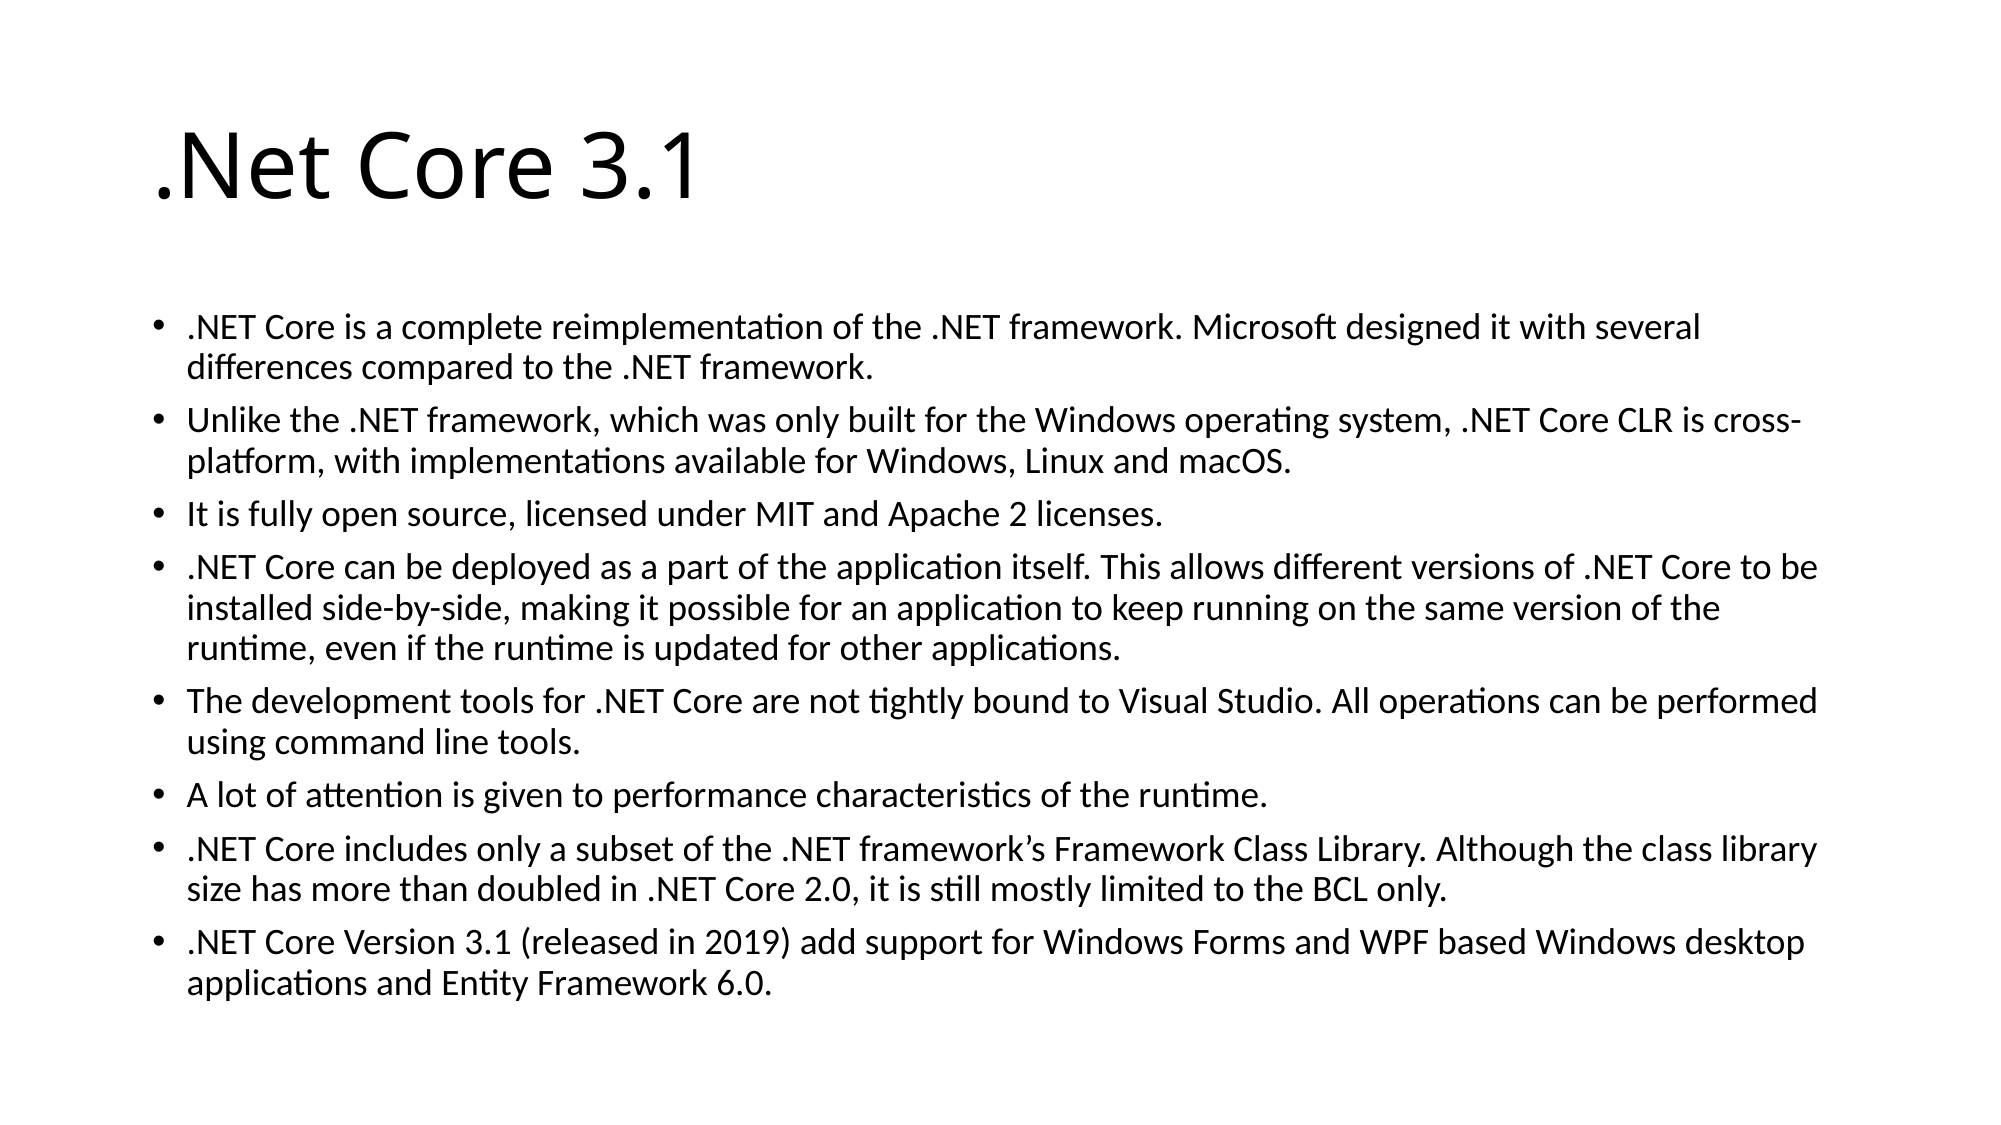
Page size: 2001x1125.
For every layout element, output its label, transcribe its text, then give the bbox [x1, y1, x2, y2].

list .NET Core is a complete reimplementation of the .NET framework. Microsoft designed it with several differences compared to the .NET framework. Unlike the .NET framework, which was only built for the Windows operating system, .NET Core CLR is cross-platform, with implementations available for Windows, Linux and macOS. It is fully open source, licensed under MIT and Apache 2 licenses. .NET Core can be deployed as a part of the application itself. This allows different versions of .NET Core to be installed side-by-side, making it possible for an application to keep running on the same version of the runtime, even if the runtime is updated for other applications. The development tools for .NET Core are not tightly bound to Visual Studio. All operations can be performed using command line tools. A lot of attention is given to performance characteristics of the runtime. .NET Core includes only a subset of the .NET framework’s Framework Class Library. Although the class library size has more than doubled in .NET Core 2.0, it is still mostly limited to the BCL only. .NET Core Version 3.1 (released in 2019) add support for Windows Forms and WPF based Windows desktop applications and Entity Framework 6.0. [137, 299, 1863, 1014]
title .Net Core 3.1 [137, 59, 1863, 278]
